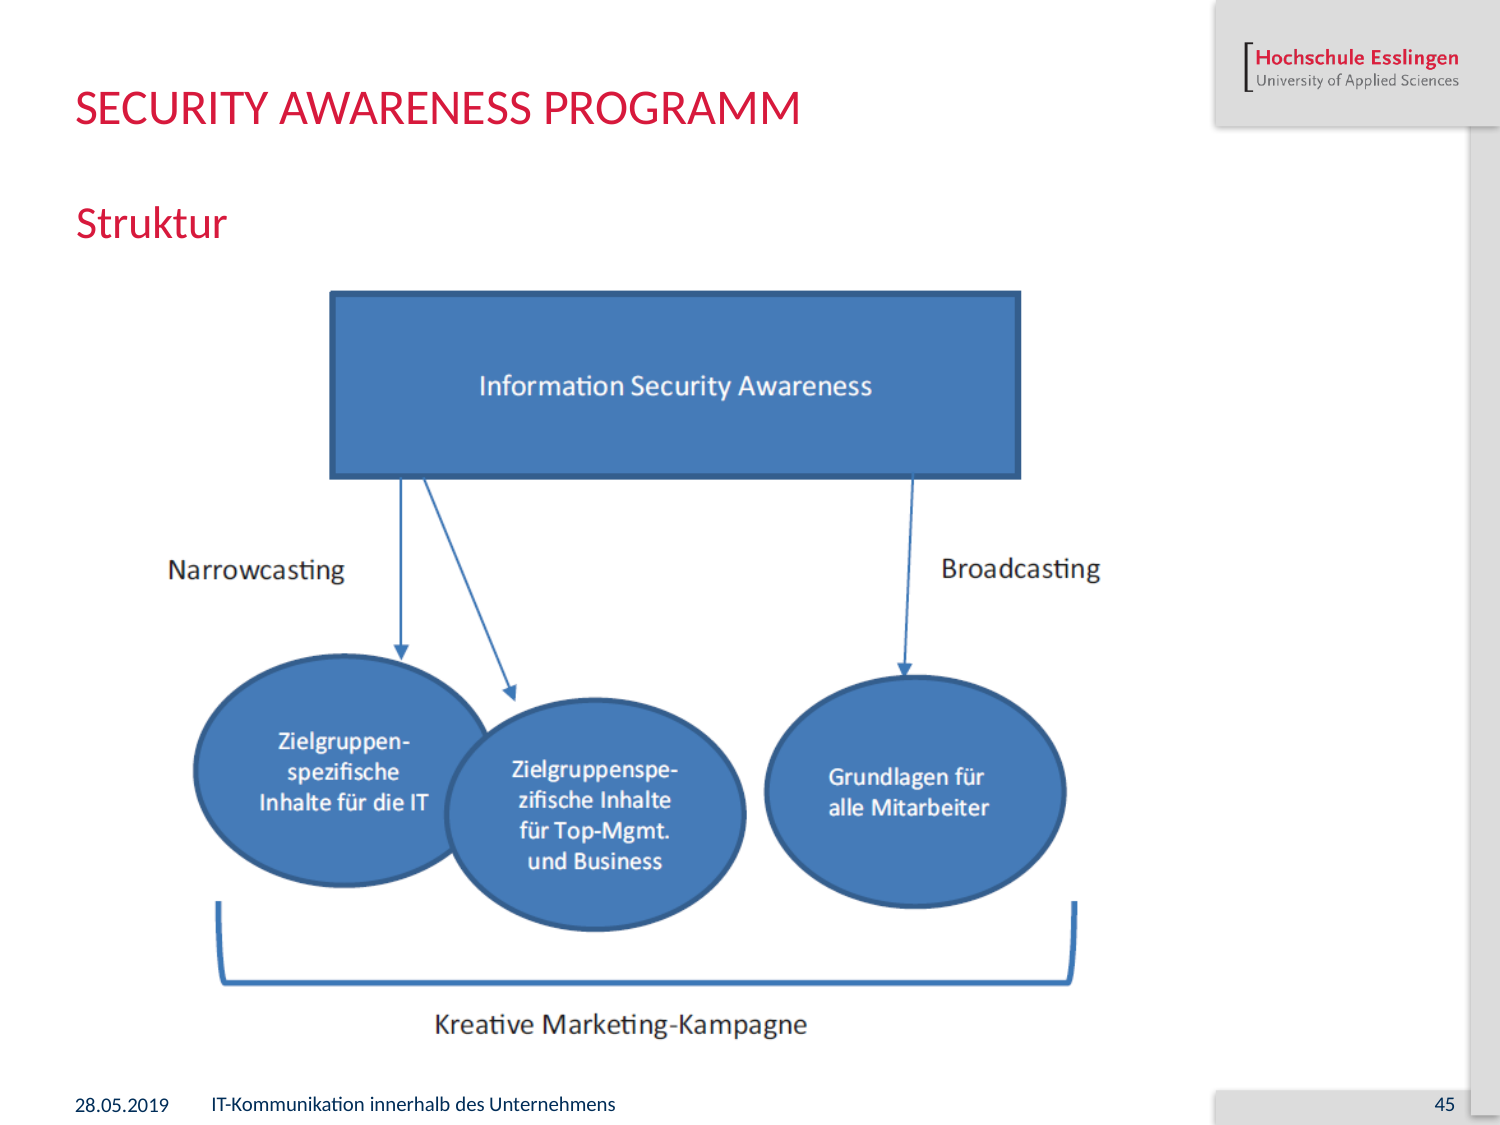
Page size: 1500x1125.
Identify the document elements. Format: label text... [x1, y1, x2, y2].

list Struktur [76, 192, 1188, 258]
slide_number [74, 1090, 211, 1125]
footer IT-Kommunikation innerhalb des Unternehmens [211, 1090, 1188, 1125]
title Security Awareness Programm [75, 75, 1188, 136]
slide_number 45 [1376, 1090, 1471, 1125]
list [137, 278, 1126, 1057]
